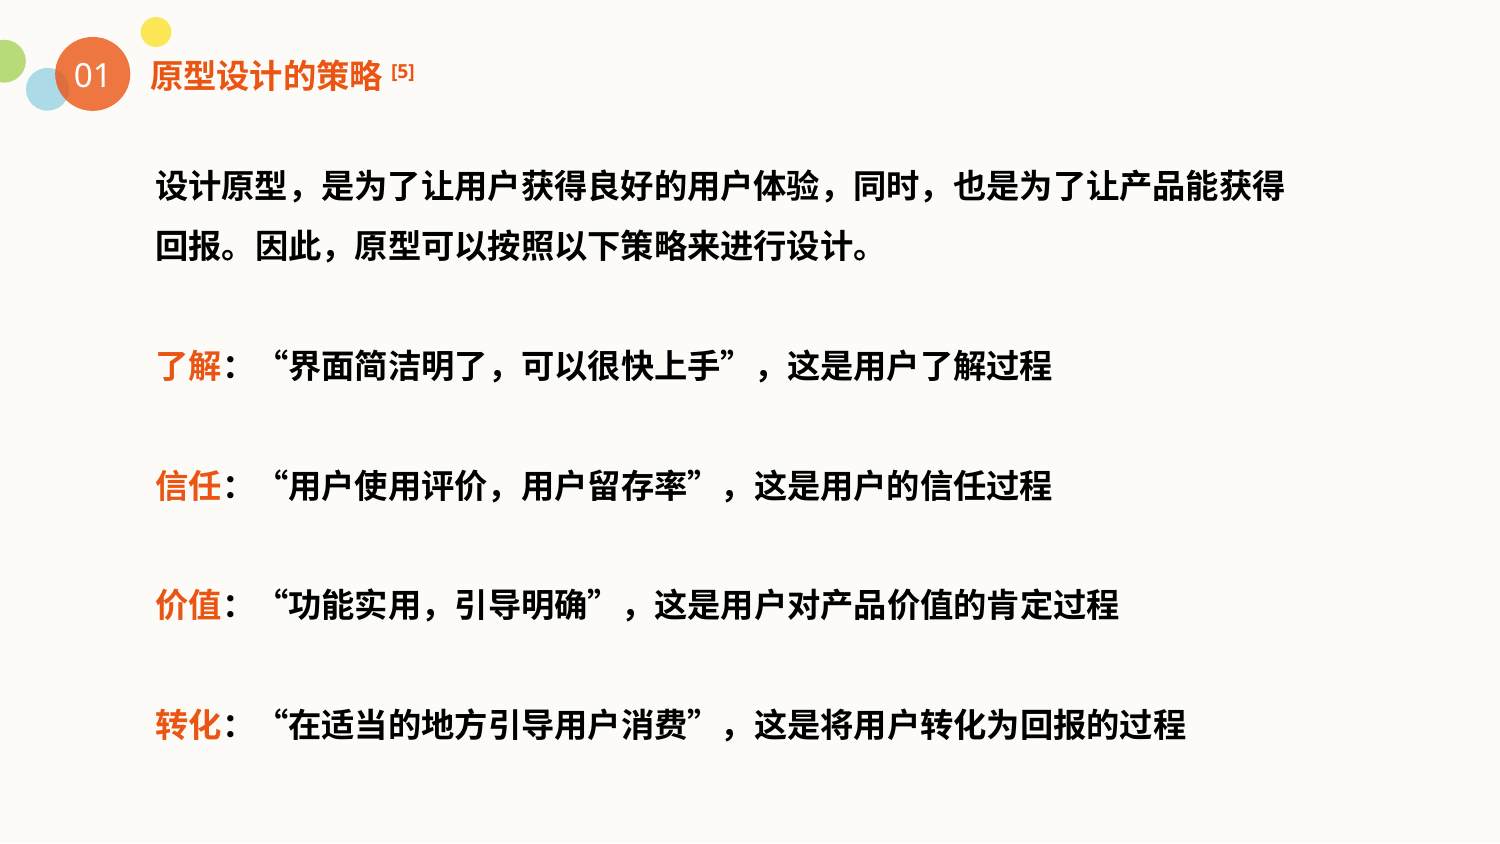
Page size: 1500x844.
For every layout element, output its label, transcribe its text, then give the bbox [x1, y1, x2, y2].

text_box 设计原型，是为了让用户获得良好的用户体验，同时，也是为了让产品能获得回报。因此，原型可以按照以下策略来进行设计。 了解：“界面简洁明了，可以很快上手”，这是用户了解过程 信任：“用户使用评价，用户留存率”，这是用户的信任过程 价值：“功能实用，引导明确”，这是用户对产品价值的肯定过程 转化：“在适当的地方引导用户消费”，这是将用户转化为回报的过程 [140, 138, 1328, 752]
text_box [140, 17, 172, 48]
text_box [25, 67, 66, 111]
text_box [0, 39, 26, 83]
text_box 01 [65, 53, 121, 94]
text_box 原型设计的策略[5] [150, 55, 740, 96]
text_box [55, 36, 131, 111]
